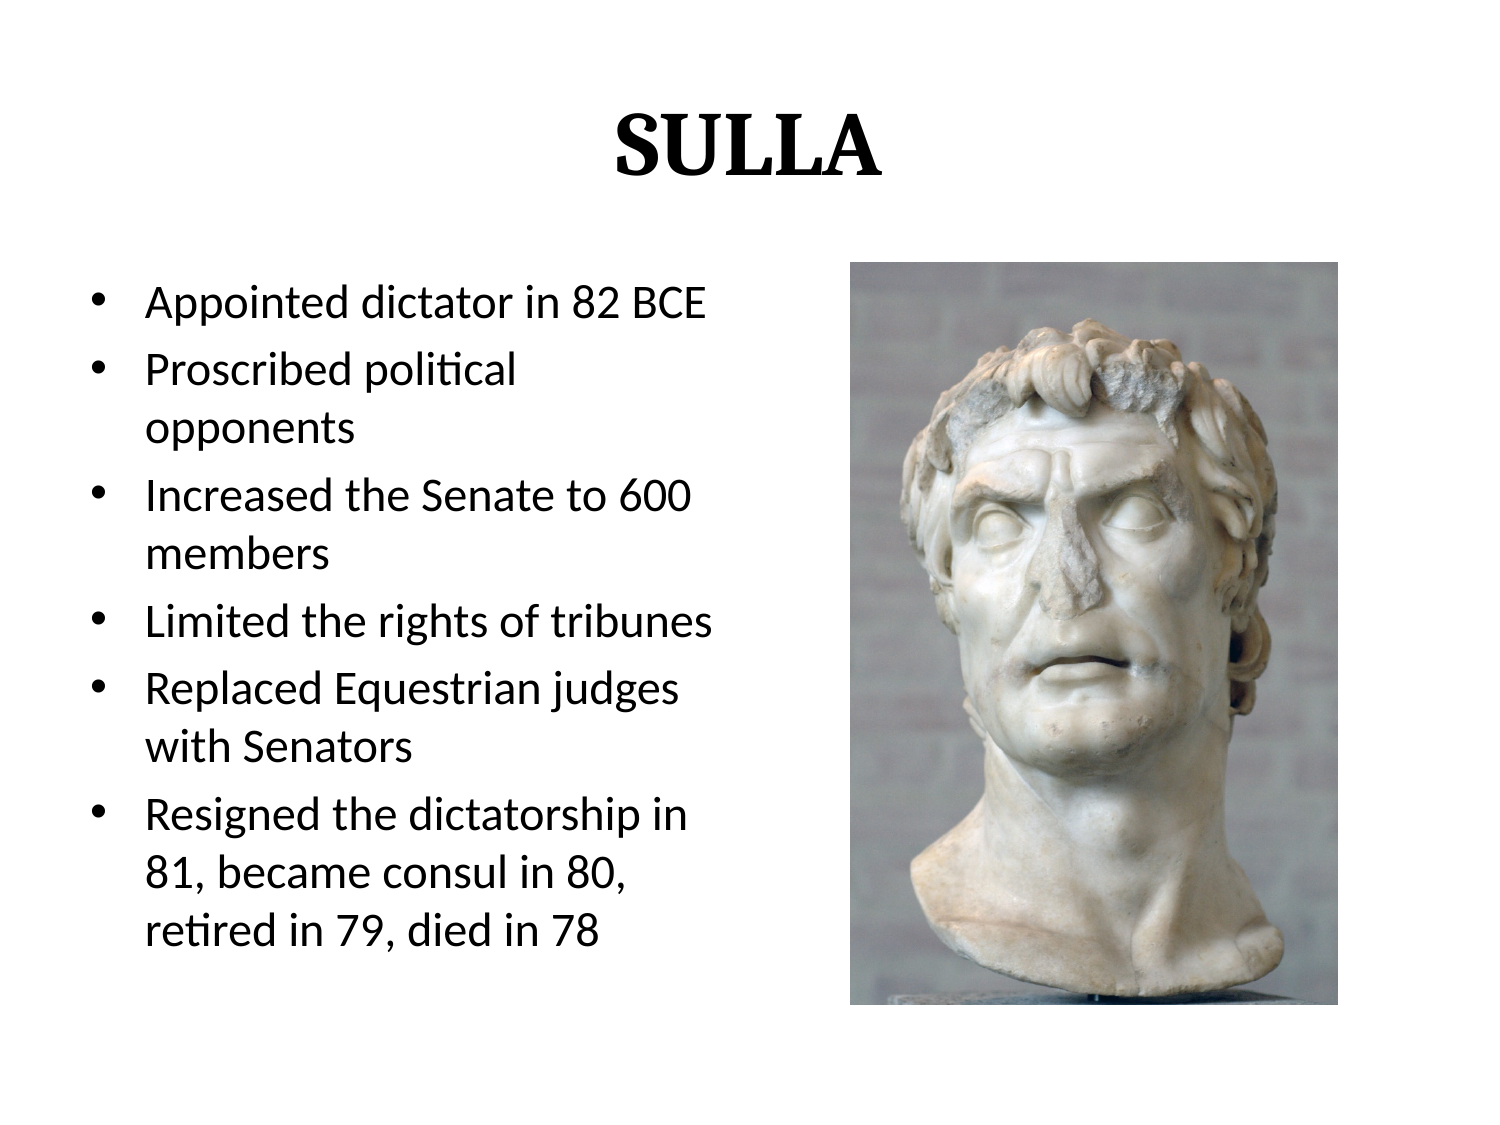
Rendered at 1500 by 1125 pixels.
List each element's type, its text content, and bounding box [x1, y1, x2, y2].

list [849, 262, 1338, 1006]
title Sulla [75, 45, 1425, 233]
list Appointed dictator in 82 BCE Proscribed political opponents Increased the Senate to 600 members Limited the rights of tribunes Replaced Equestrian judges with Senators Resigned the dictatorship in 81, became consul in 80, retired in 79, died in 78 [75, 262, 738, 1005]
